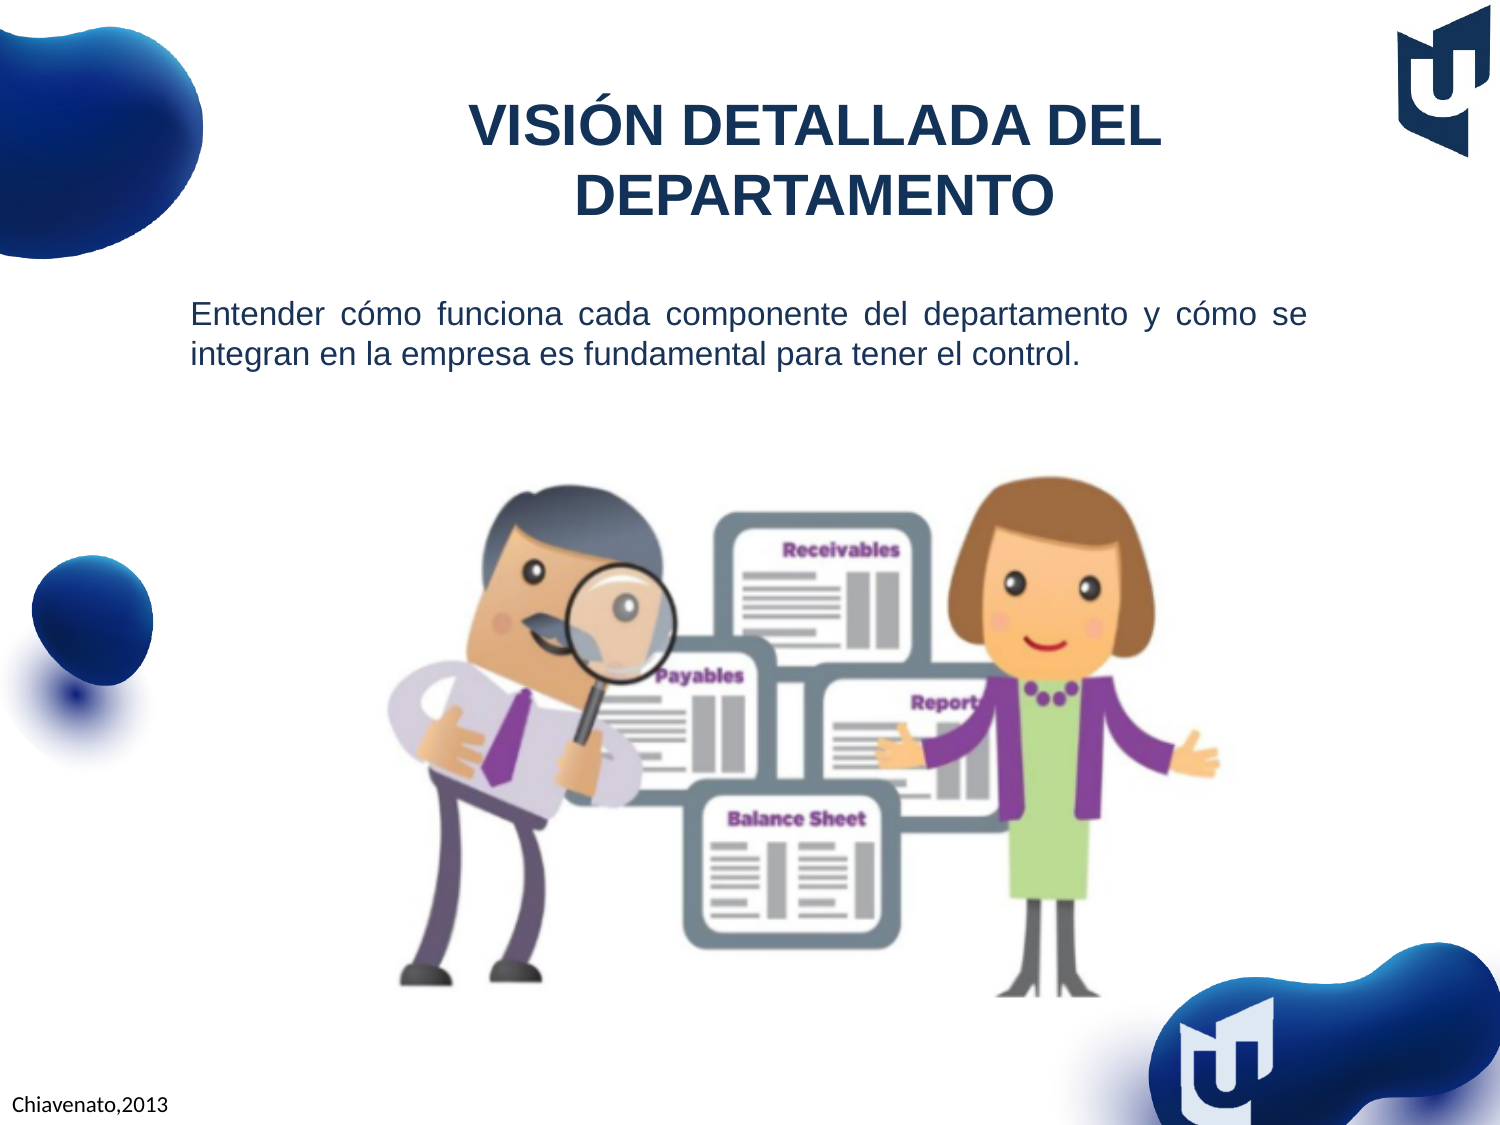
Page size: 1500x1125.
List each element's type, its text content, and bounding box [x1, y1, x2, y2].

text_box Chiavenato,2013 [0, 1082, 301, 1125]
picture [311, 380, 1500, 1125]
text_box VISIÓN DETALLADA DEL DEPARTAMENTO [336, 80, 1294, 235]
picture [1386, 0, 1500, 162]
picture [0, 513, 200, 806]
picture [0, 0, 269, 357]
text_box Entender cómo funciona cada componente del departamento y cómo se integran en la empresa es fundamental para tener el control. [175, 284, 1325, 380]
